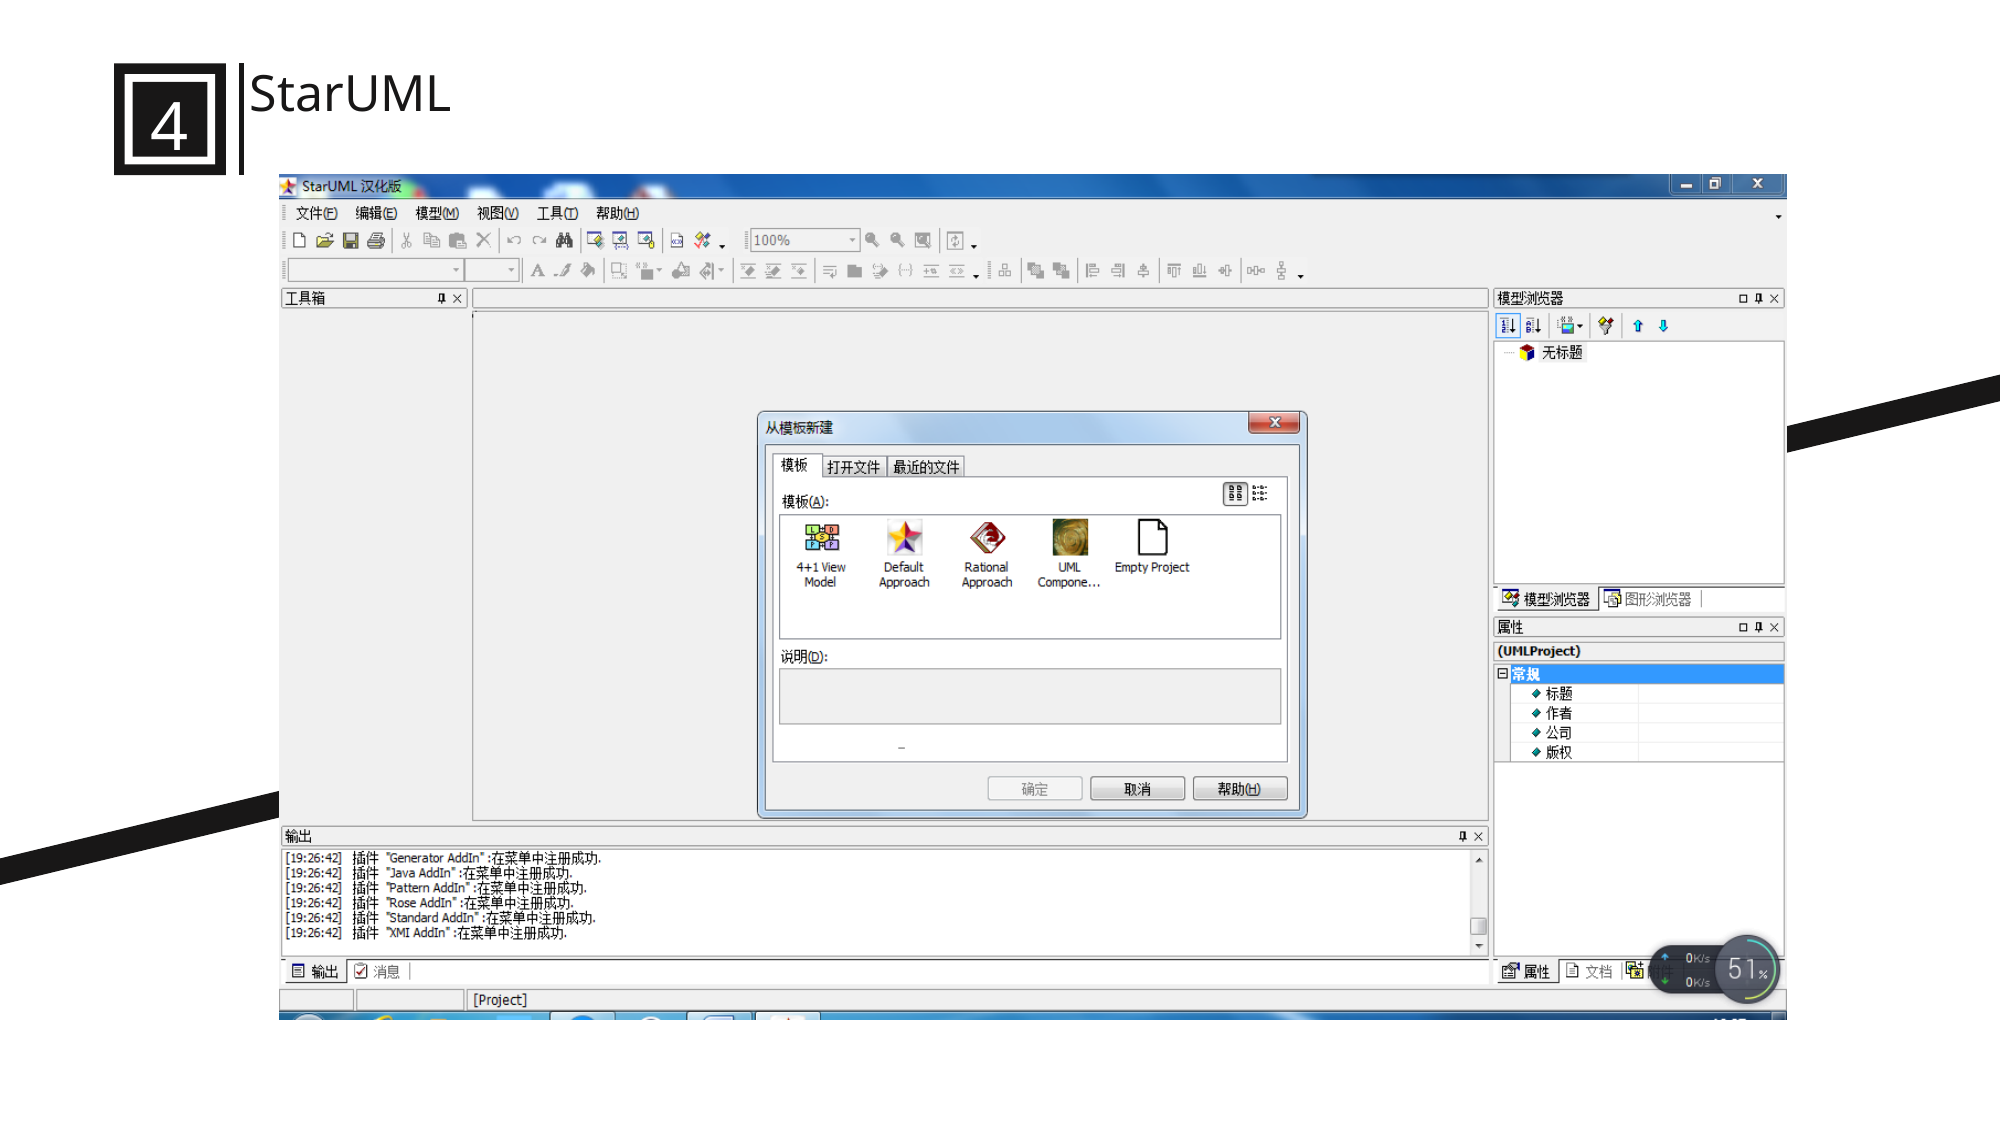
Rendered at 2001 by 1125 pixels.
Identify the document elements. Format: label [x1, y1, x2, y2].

text_box [113, 53, 455, 176]
text_box [1787, 373, 2000, 454]
picture [279, 174, 1787, 1020]
text_box [0, 789, 279, 887]
